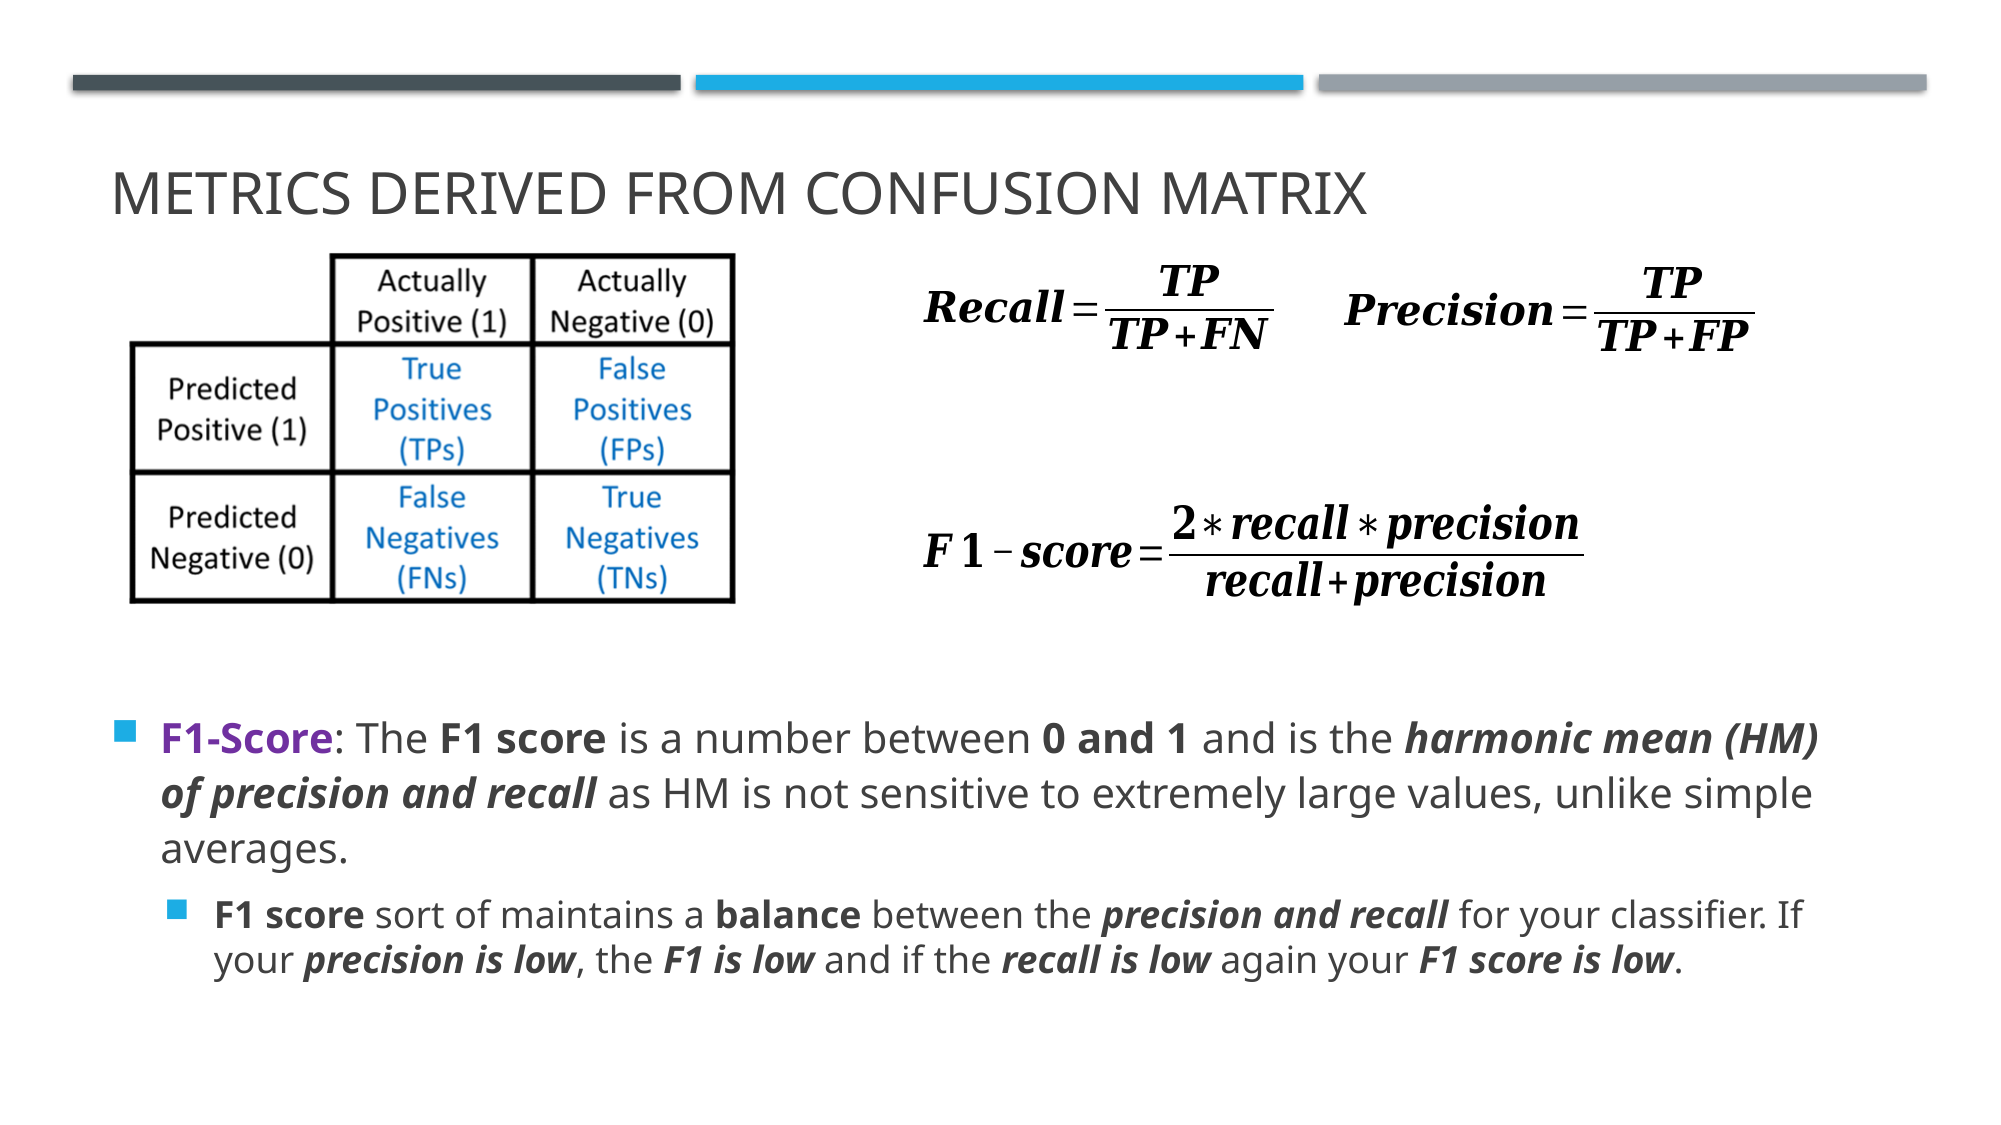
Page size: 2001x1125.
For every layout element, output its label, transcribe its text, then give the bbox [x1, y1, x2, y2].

list F1-Score: The F1 score is a number between 0 and 1 and is the harmonic mean (HM) of precision and recall as HM is not sensitive to extremely large values, unlike simple averages. F1 score sort of maintains a balance between the precision and recall for your classifier. If your precision is low, the F1 is low and if the recall is low again your F1 score is low. [95, 608, 1880, 1080]
picture [126, 249, 741, 609]
title Metrics derived from confusion matrix [95, 115, 1905, 234]
